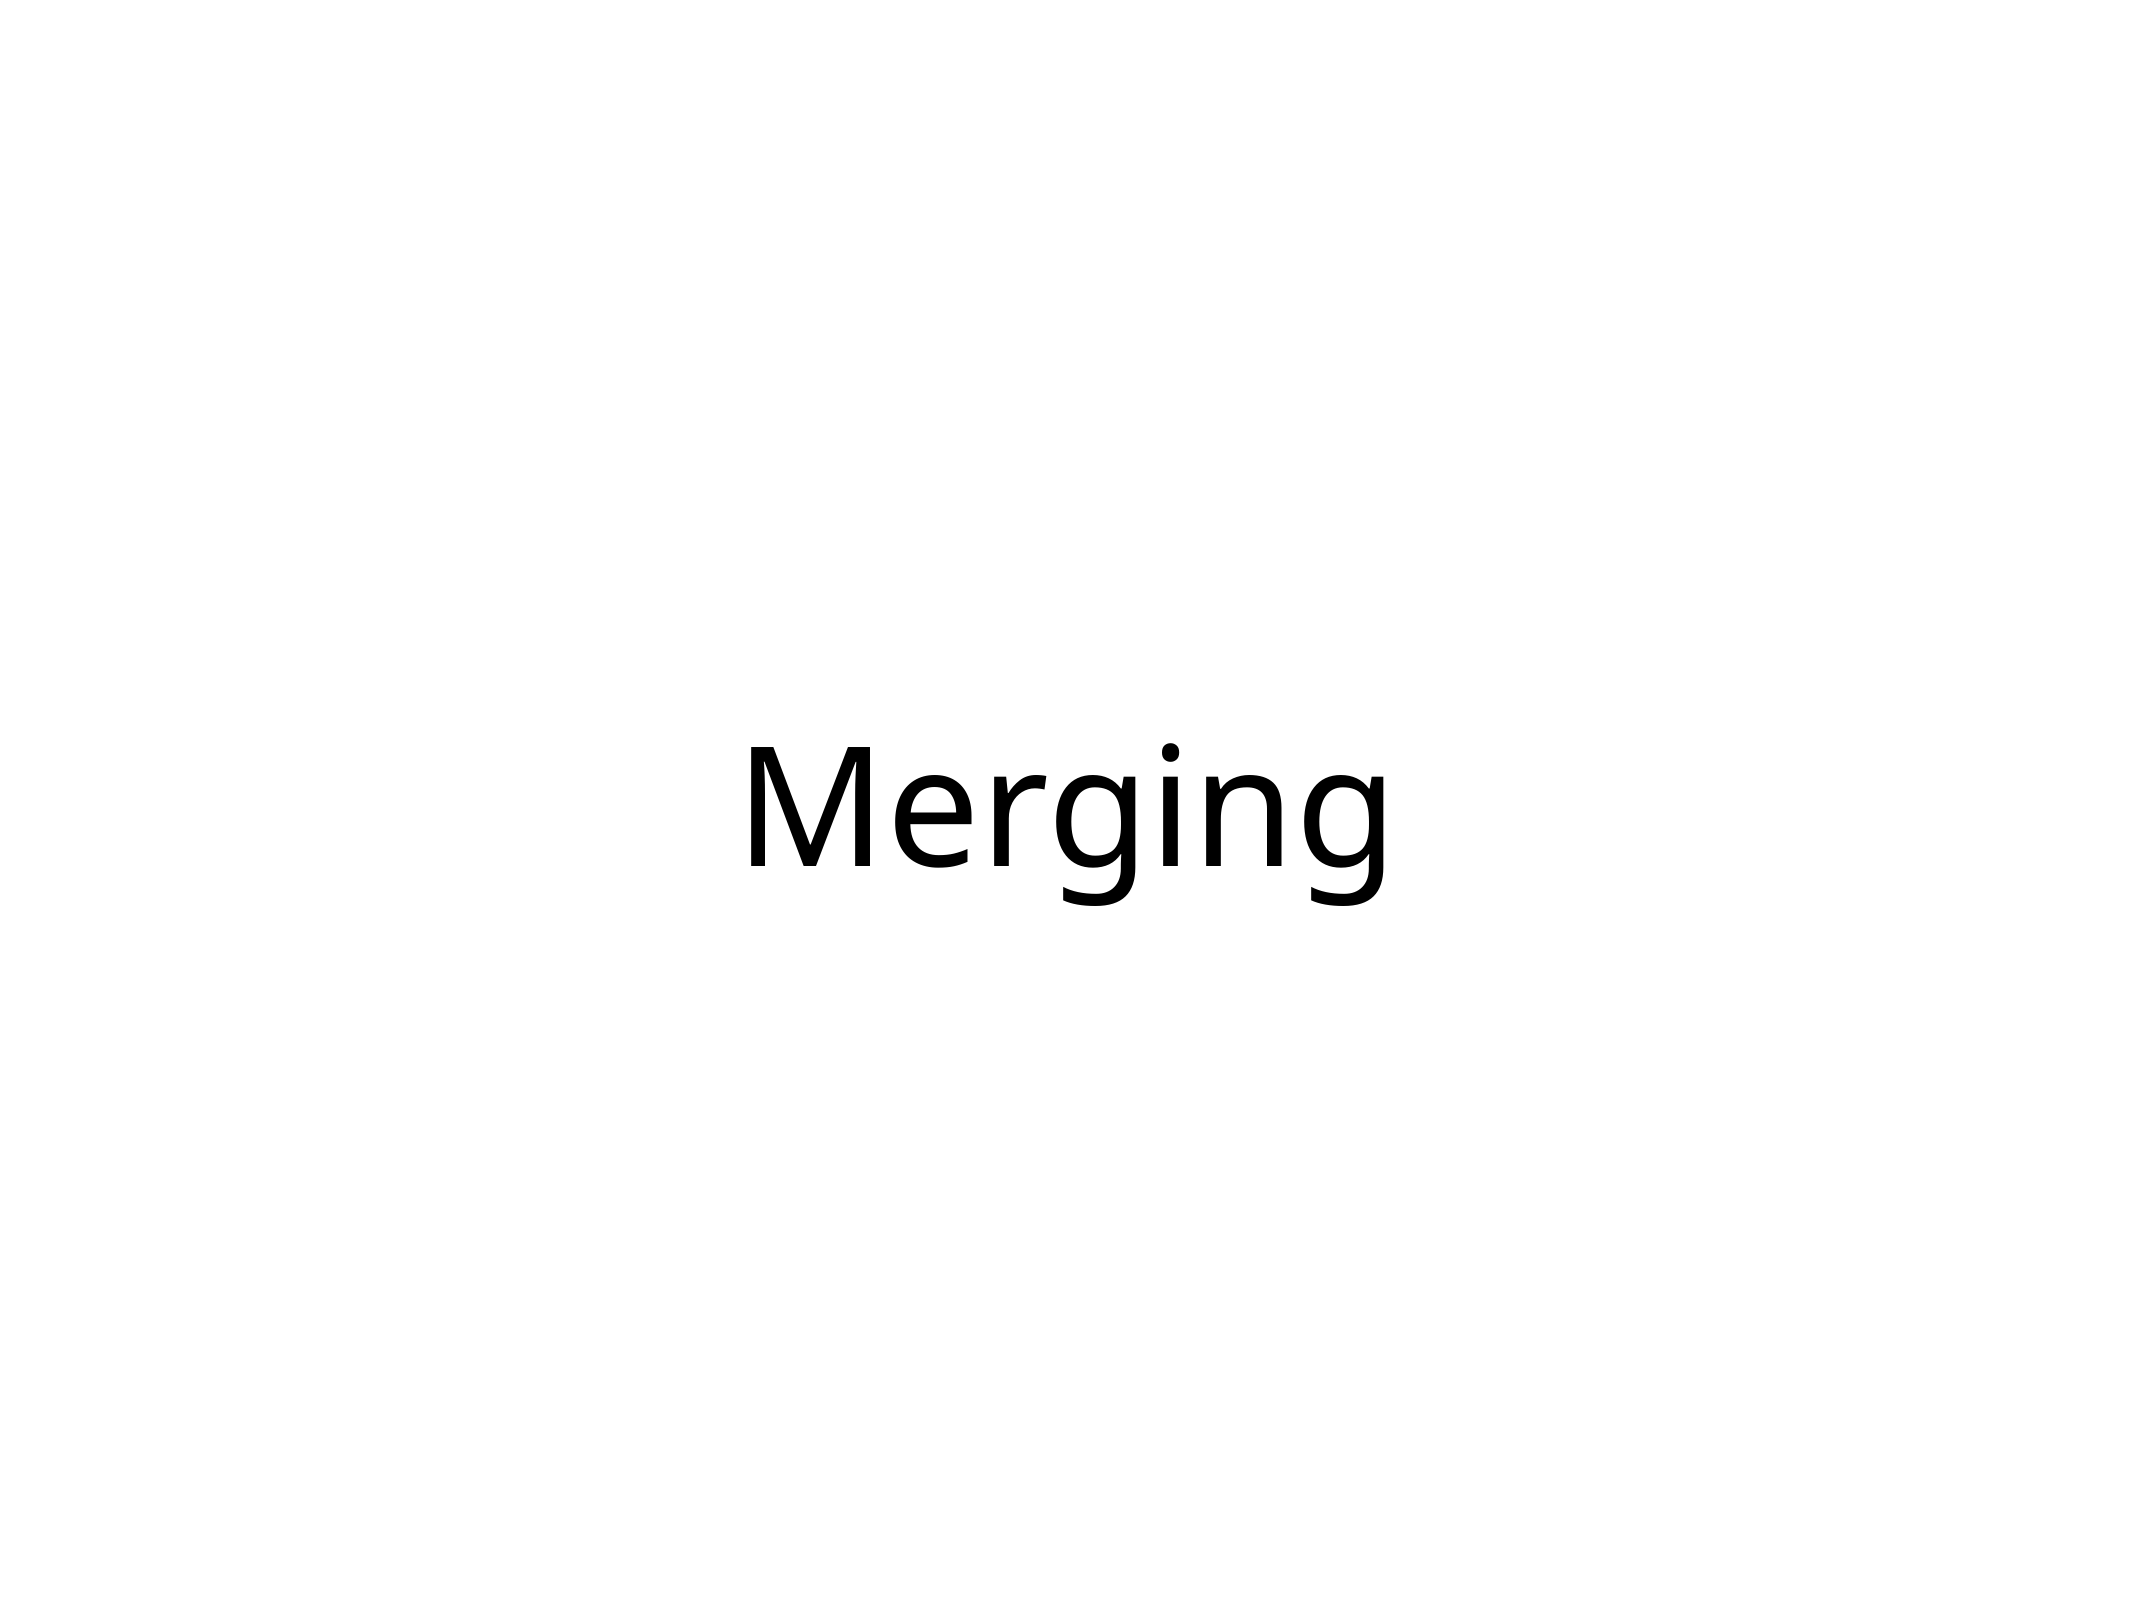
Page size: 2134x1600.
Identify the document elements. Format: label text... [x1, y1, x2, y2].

title Merging [207, 528, 1926, 1072]
